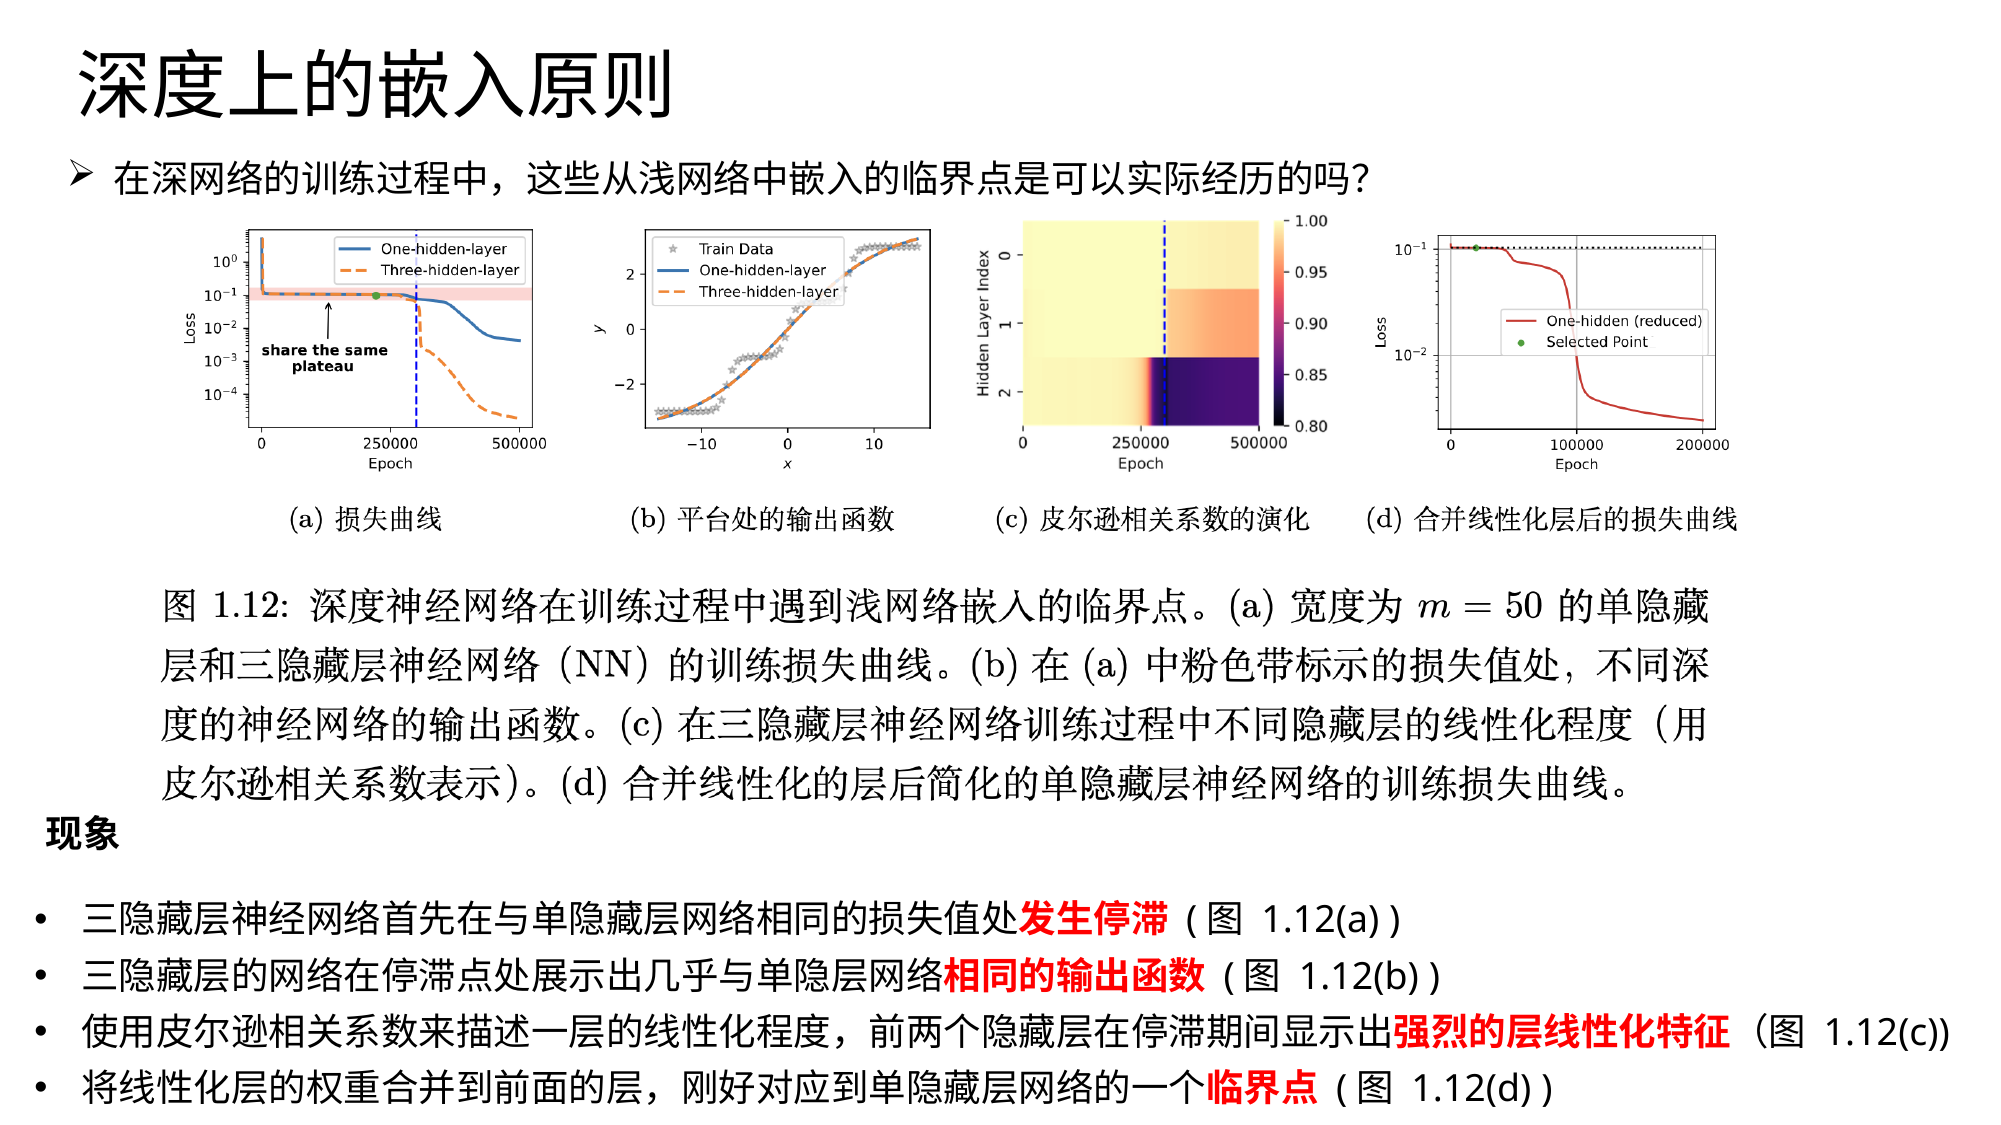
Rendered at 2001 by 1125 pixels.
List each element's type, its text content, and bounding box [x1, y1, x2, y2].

text_box 深度上的嵌入原则 [61, 30, 742, 136]
text_box 现象 [30, 791, 136, 863]
picture [129, 210, 1752, 816]
text_box 三隐藏层神经网络首先在与单隐藏层网络相同的损失值处发生停滞 (图 1.12(a) ) 三隐藏层的网络在停滞点处展示出几乎与单隐层网络相同的输出函数 (图 1.12(b) ) 使用皮尔逊相关系数来描述一层的线性化程度，前两个隐藏层在停滞期间显示出强烈的层线性化特征（图 1.12(c)) 将线性化层的权重合并到前面的层，刚好对应到单隐藏层网络的一个临界点 (图 1.12(d) ) [19, 876, 1968, 1117]
text_box 在深网络的训练过程中，这些从浅网络中嵌入的临界点是可以实际经历的吗？ [52, 136, 1935, 208]
